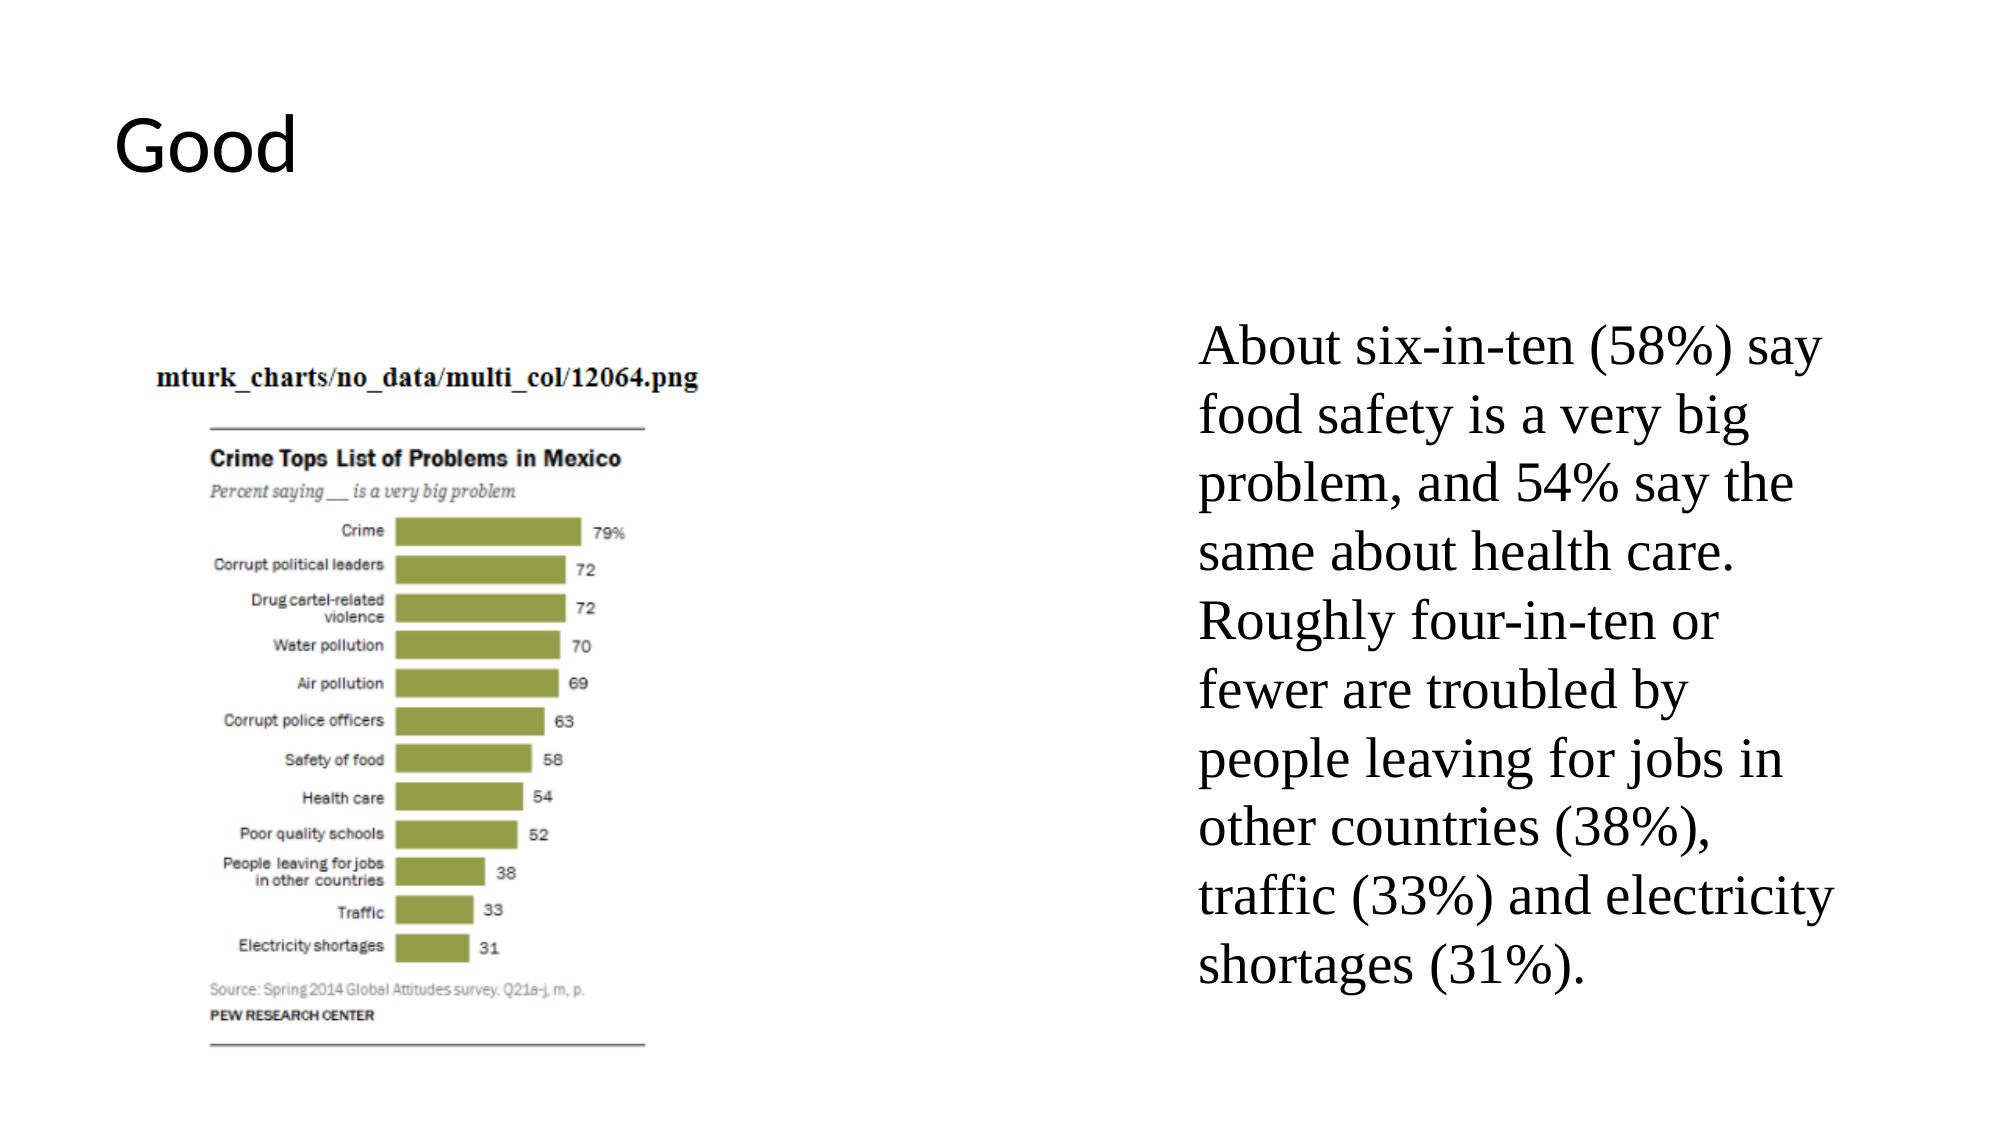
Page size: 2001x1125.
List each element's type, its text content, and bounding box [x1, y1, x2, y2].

picture [137, 346, 712, 1066]
title Good [99, 45, 1900, 233]
list About six-in-ten (58%) say food safety is a very big problem, and 54% say the same about health care. Roughly four-in-ten or fewer are troubled by people leaving for jobs in other countries (38%), traffic (33%) and electricity shortages (31%). [1183, 299, 1863, 1014]
